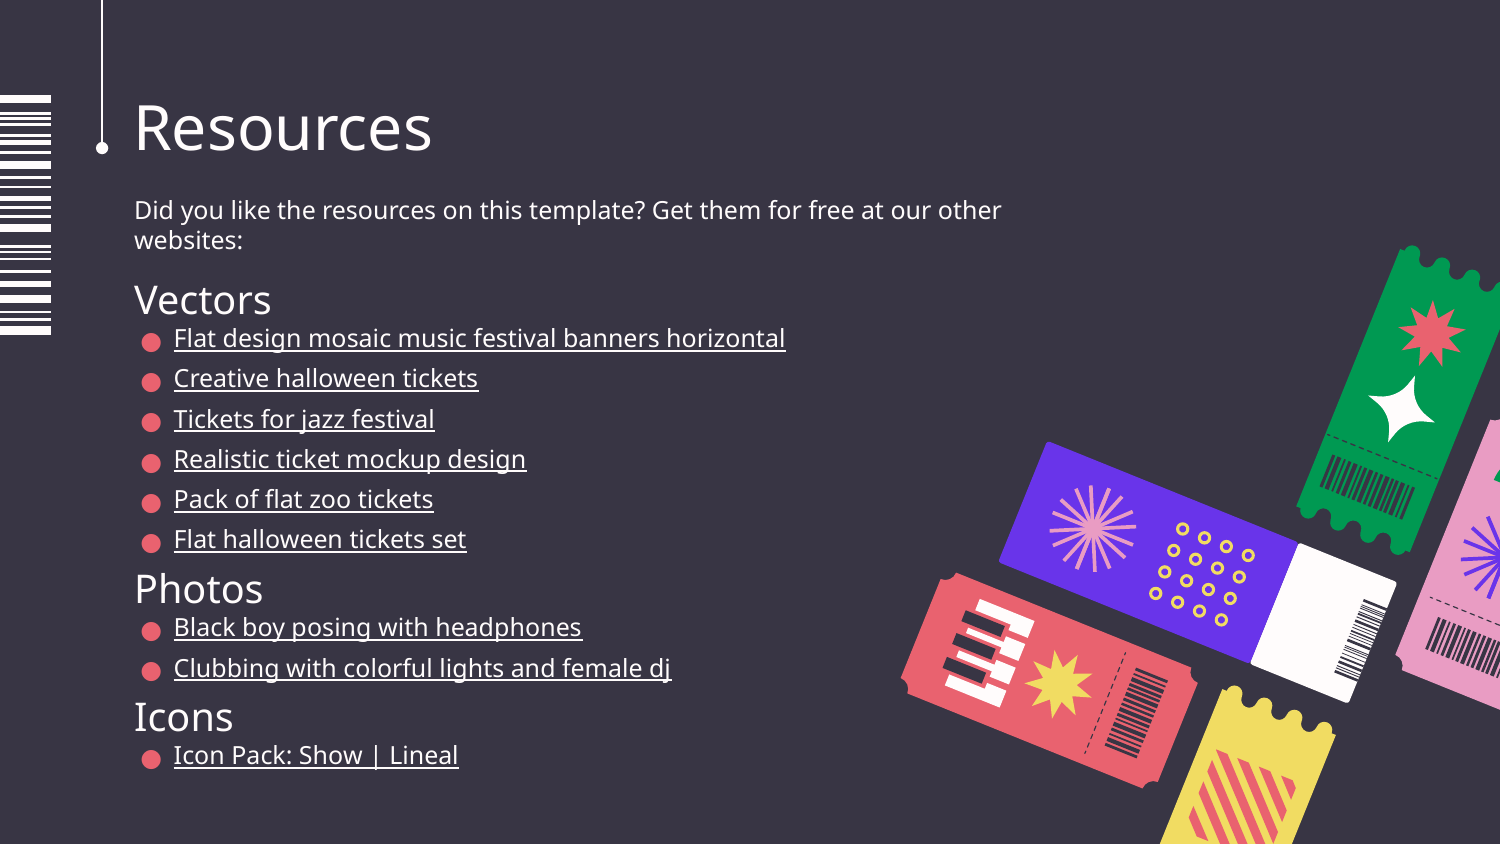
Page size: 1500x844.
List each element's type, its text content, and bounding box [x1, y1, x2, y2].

subtitle Did you like the resources on this template? Get them for free at our other websites: Vectors Flat design mosaic music festival banners horizontal Creative halloween tickets Tickets for jazz festival Realistic ticket mockup design Pack of flat zoo tickets Flat halloween tickets set Photos Black boy posing with headphones Clubbing with colorful lights and female dj Icons Icon Pack: Show | Lineal [119, 179, 1131, 748]
title Resources [118, 72, 1382, 167]
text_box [895, 240, 1500, 844]
